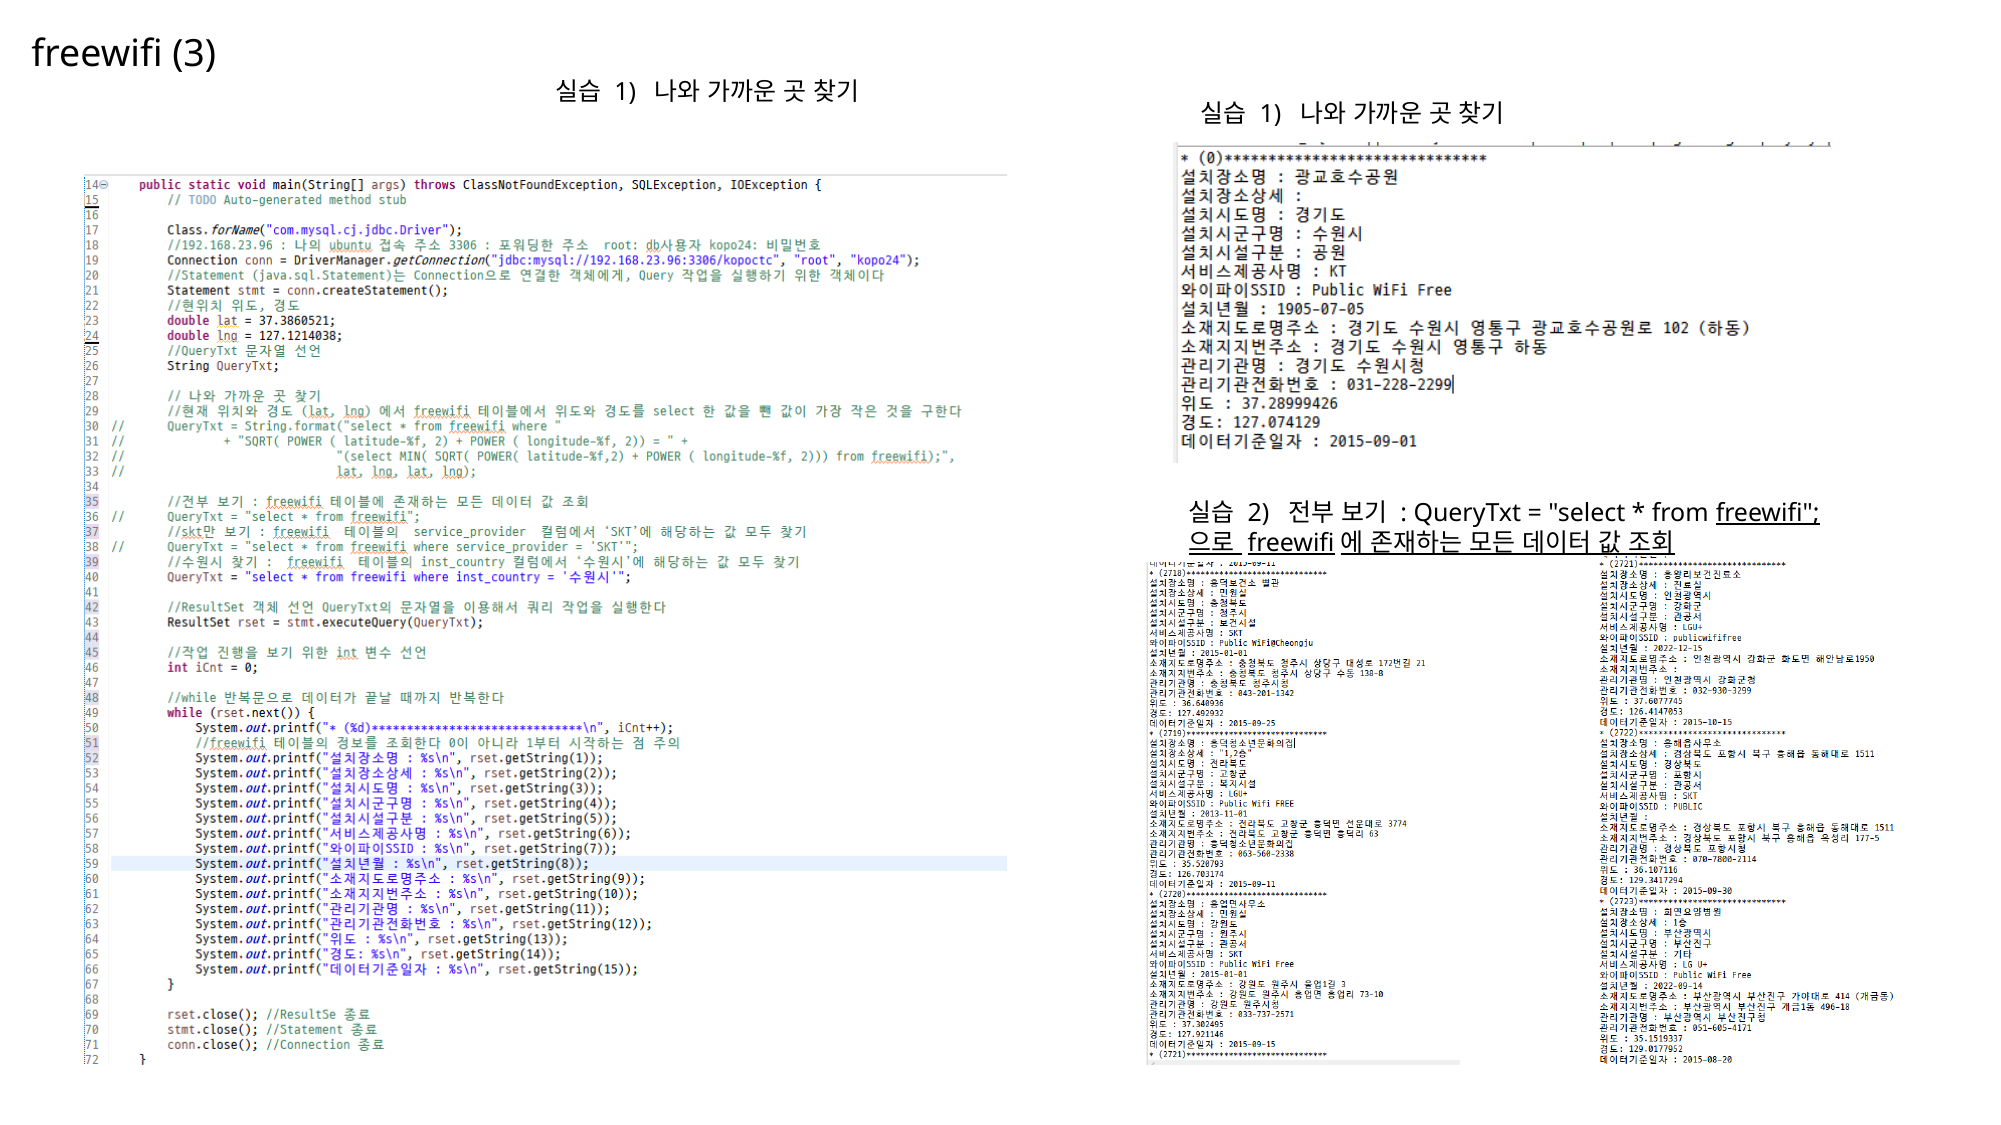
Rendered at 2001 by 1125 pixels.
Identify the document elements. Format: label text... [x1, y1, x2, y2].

picture [84, 174, 1007, 1065]
picture [1173, 142, 1831, 463]
picture [1146, 562, 1460, 1065]
text_box 실습 1) 나와 가까운 곳 찾기 [1185, 90, 1528, 136]
text_box 실습 1) 나와 가까운 곳 찾기 [540, 67, 883, 113]
text_box 실습 2) 전부 보기 : QueryTxt = "select * from freewifi"; 으로 freewifi에 존재하는 모든 데이터 값 조회 [1174, 489, 1835, 564]
text_box freewifi (3) [16, 22, 242, 82]
picture [1599, 556, 1915, 1072]
